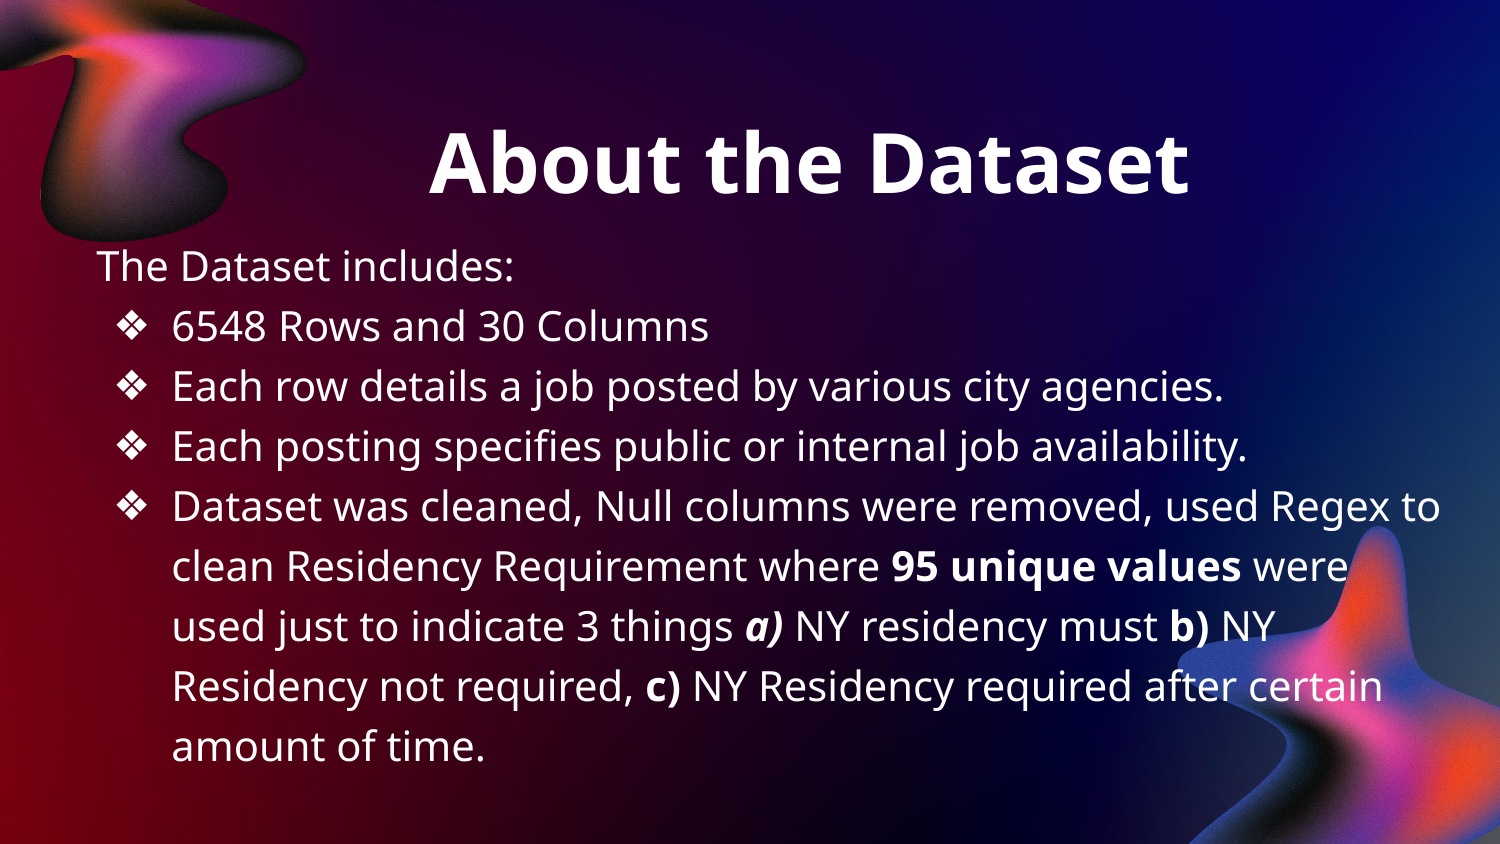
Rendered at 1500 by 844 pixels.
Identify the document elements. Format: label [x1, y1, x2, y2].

text_box [610, 358, 737, 486]
picture [0, 0, 1500, 844]
text_box [231, 337, 1398, 510]
